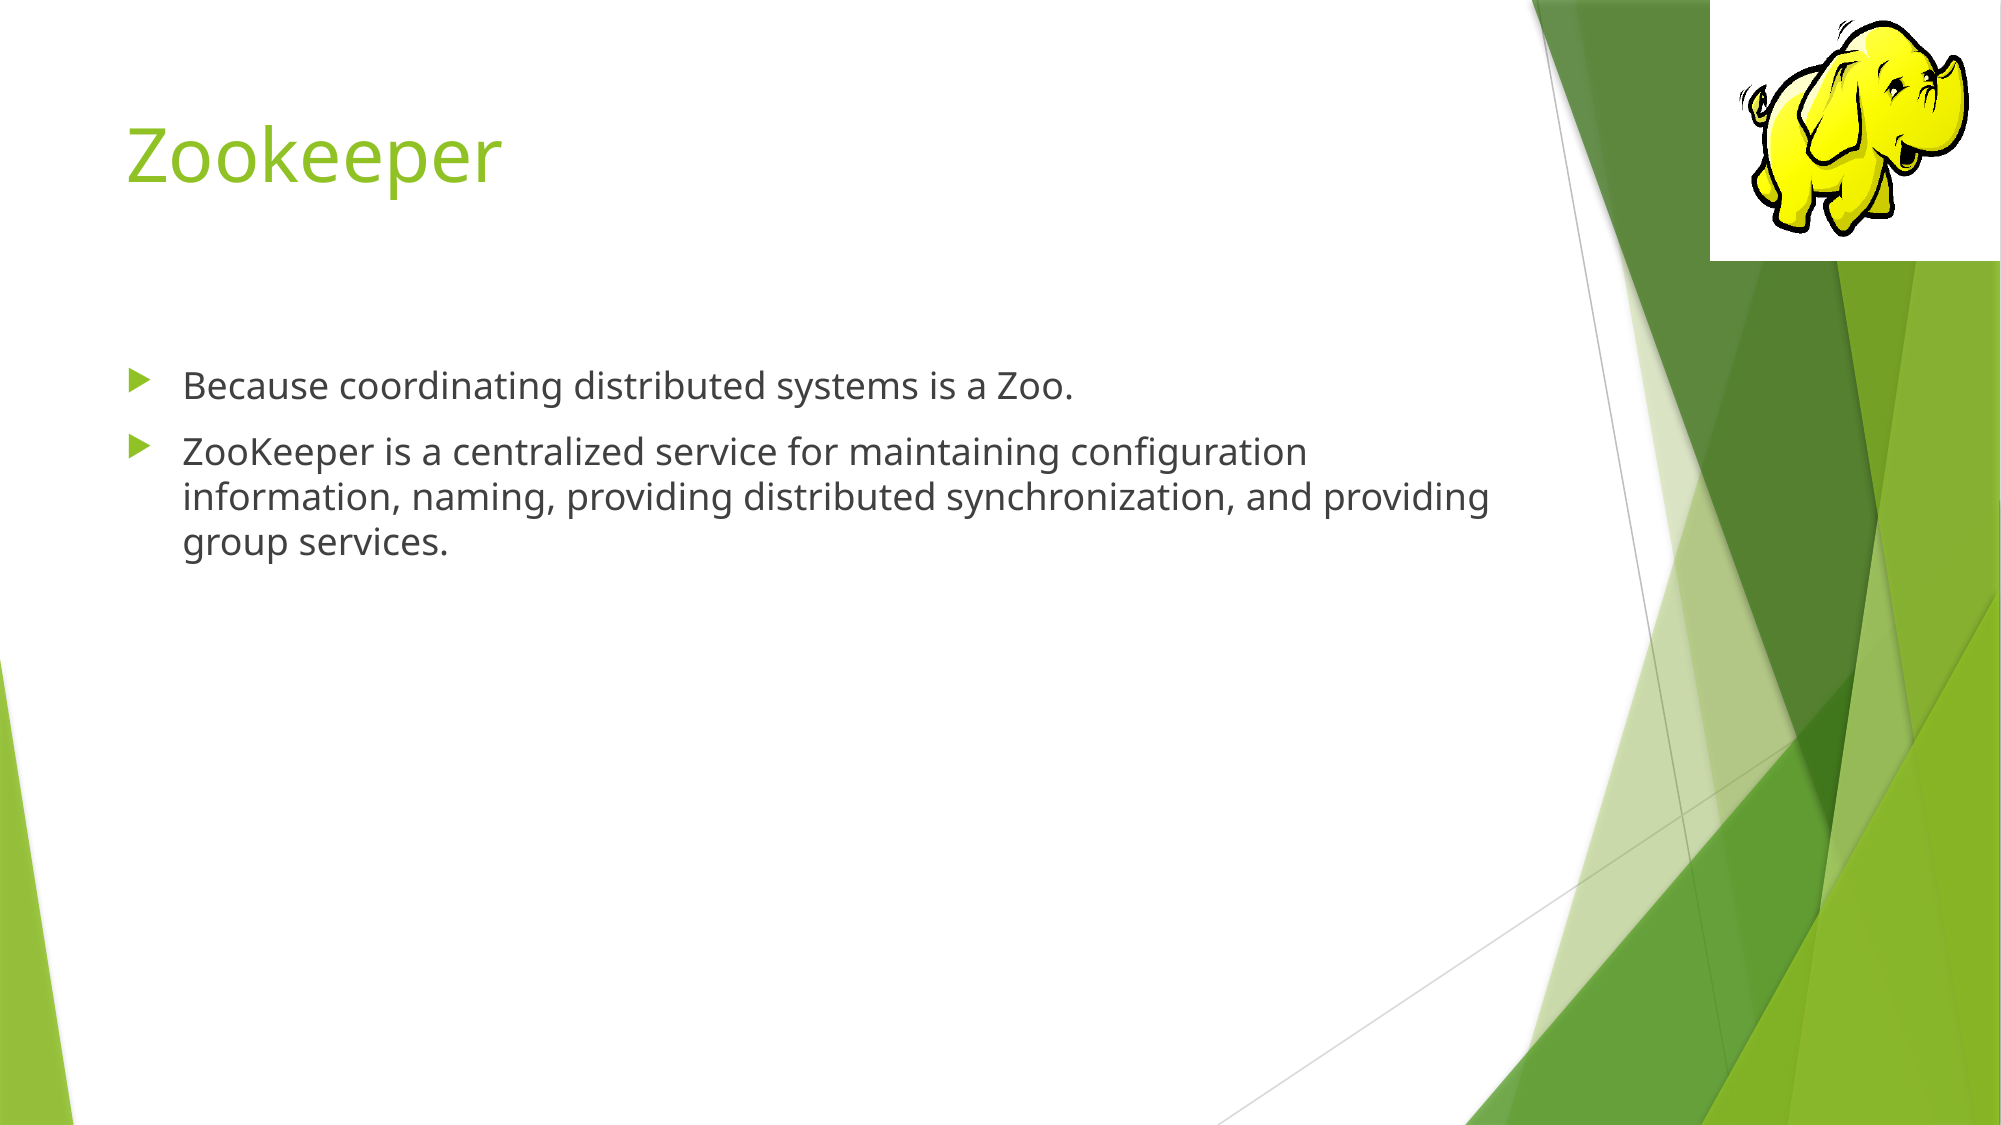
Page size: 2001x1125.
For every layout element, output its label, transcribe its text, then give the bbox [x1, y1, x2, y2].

title Zookeeper [111, 99, 1522, 317]
list Because coordinating distributed systems is a Zoo. ZooKeeper is a centralized service for maintaining configuration information, naming, providing distributed synchronization, and providing group services. [111, 354, 1522, 992]
picture [1710, 0, 2000, 261]
